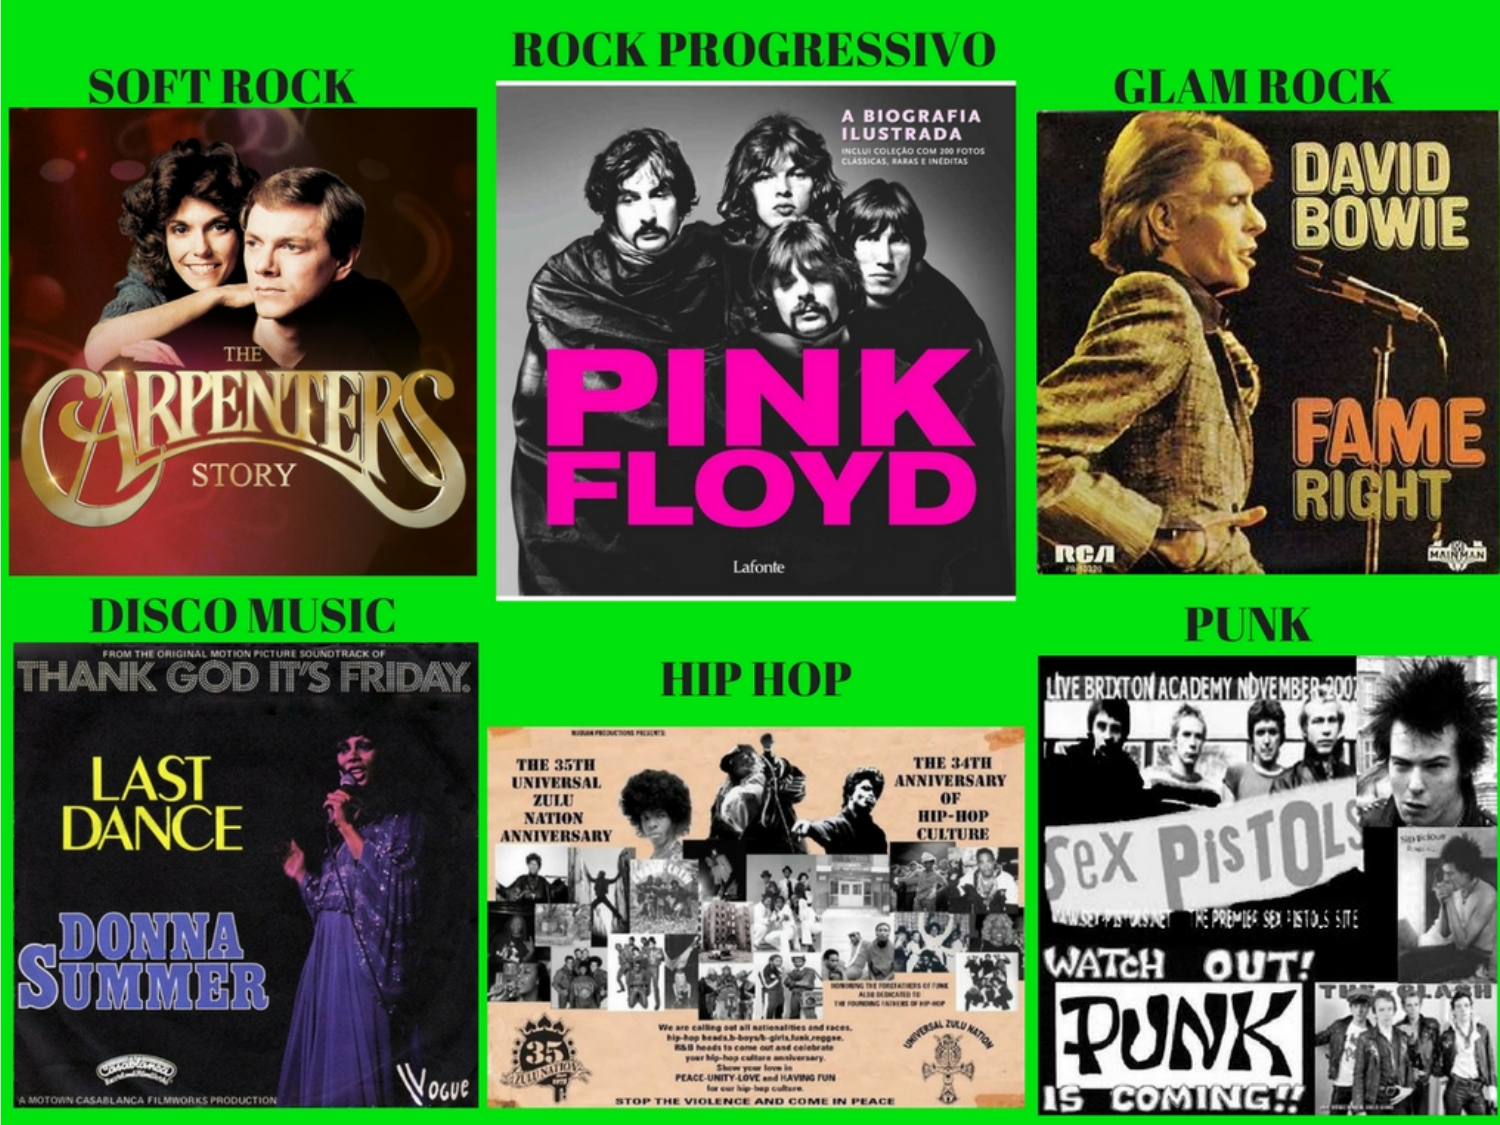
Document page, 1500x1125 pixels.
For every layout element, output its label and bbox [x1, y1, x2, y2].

list [0, 0, 1500, 1125]
